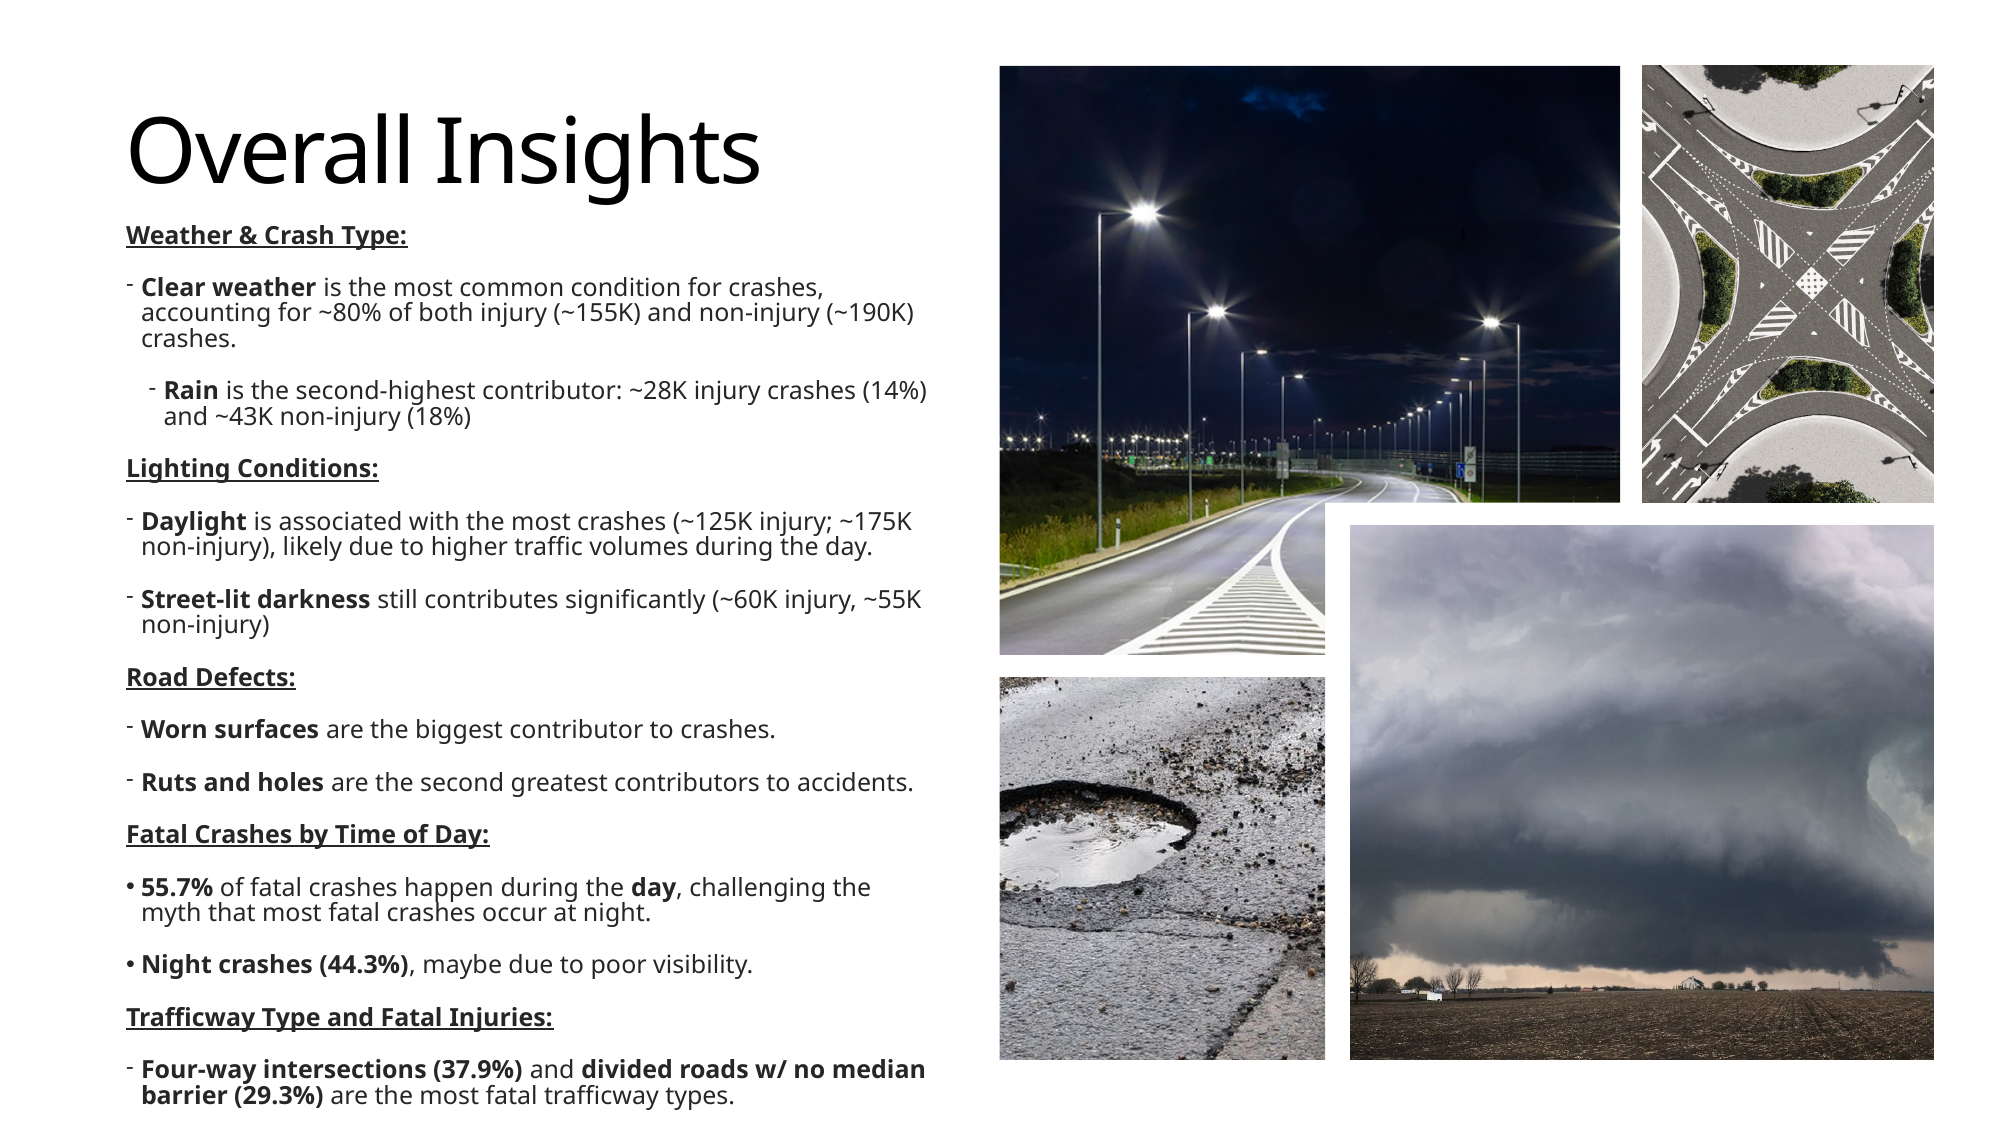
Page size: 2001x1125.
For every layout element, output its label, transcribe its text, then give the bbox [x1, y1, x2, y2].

title Overall Insights [110, 13, 949, 286]
picture [1641, 65, 1935, 503]
picture [999, 677, 1326, 1060]
picture [999, 65, 1935, 1060]
list Weather & Crash Type: Clear weather is the most common condition for crashes, accounting for ~80% of both injury (~155K) and non-injury (~190K) crashes. Rain is the second-highest contributor: ~28K injury crashes (14%) and ~43K non-injury (18%) Lighting Conditions: Daylight is associated with the most crashes (~125K injury; ~175K non-injury), likely due to higher traffic volumes during the day. Street-lit darkness still contributes significantly (~60K injury, ~55K non-injury) Road Defects: Worn surfaces are the biggest contributor to crashes. Ruts and holes are the second greatest contributors to accidents. Fatal Crashes by Time of Day: 55.7% of fatal crashes happen during the day, challenging the myth that most fatal crashes occur at night. Night crashes (44.3%), maybe due to poor visibility. Trafficway Type and Fatal Injuries: Four-way intersections (37.9%) and divided roads w/ no median barrier (29.3%) are the most fatal trafficway types. [111, 216, 949, 1074]
